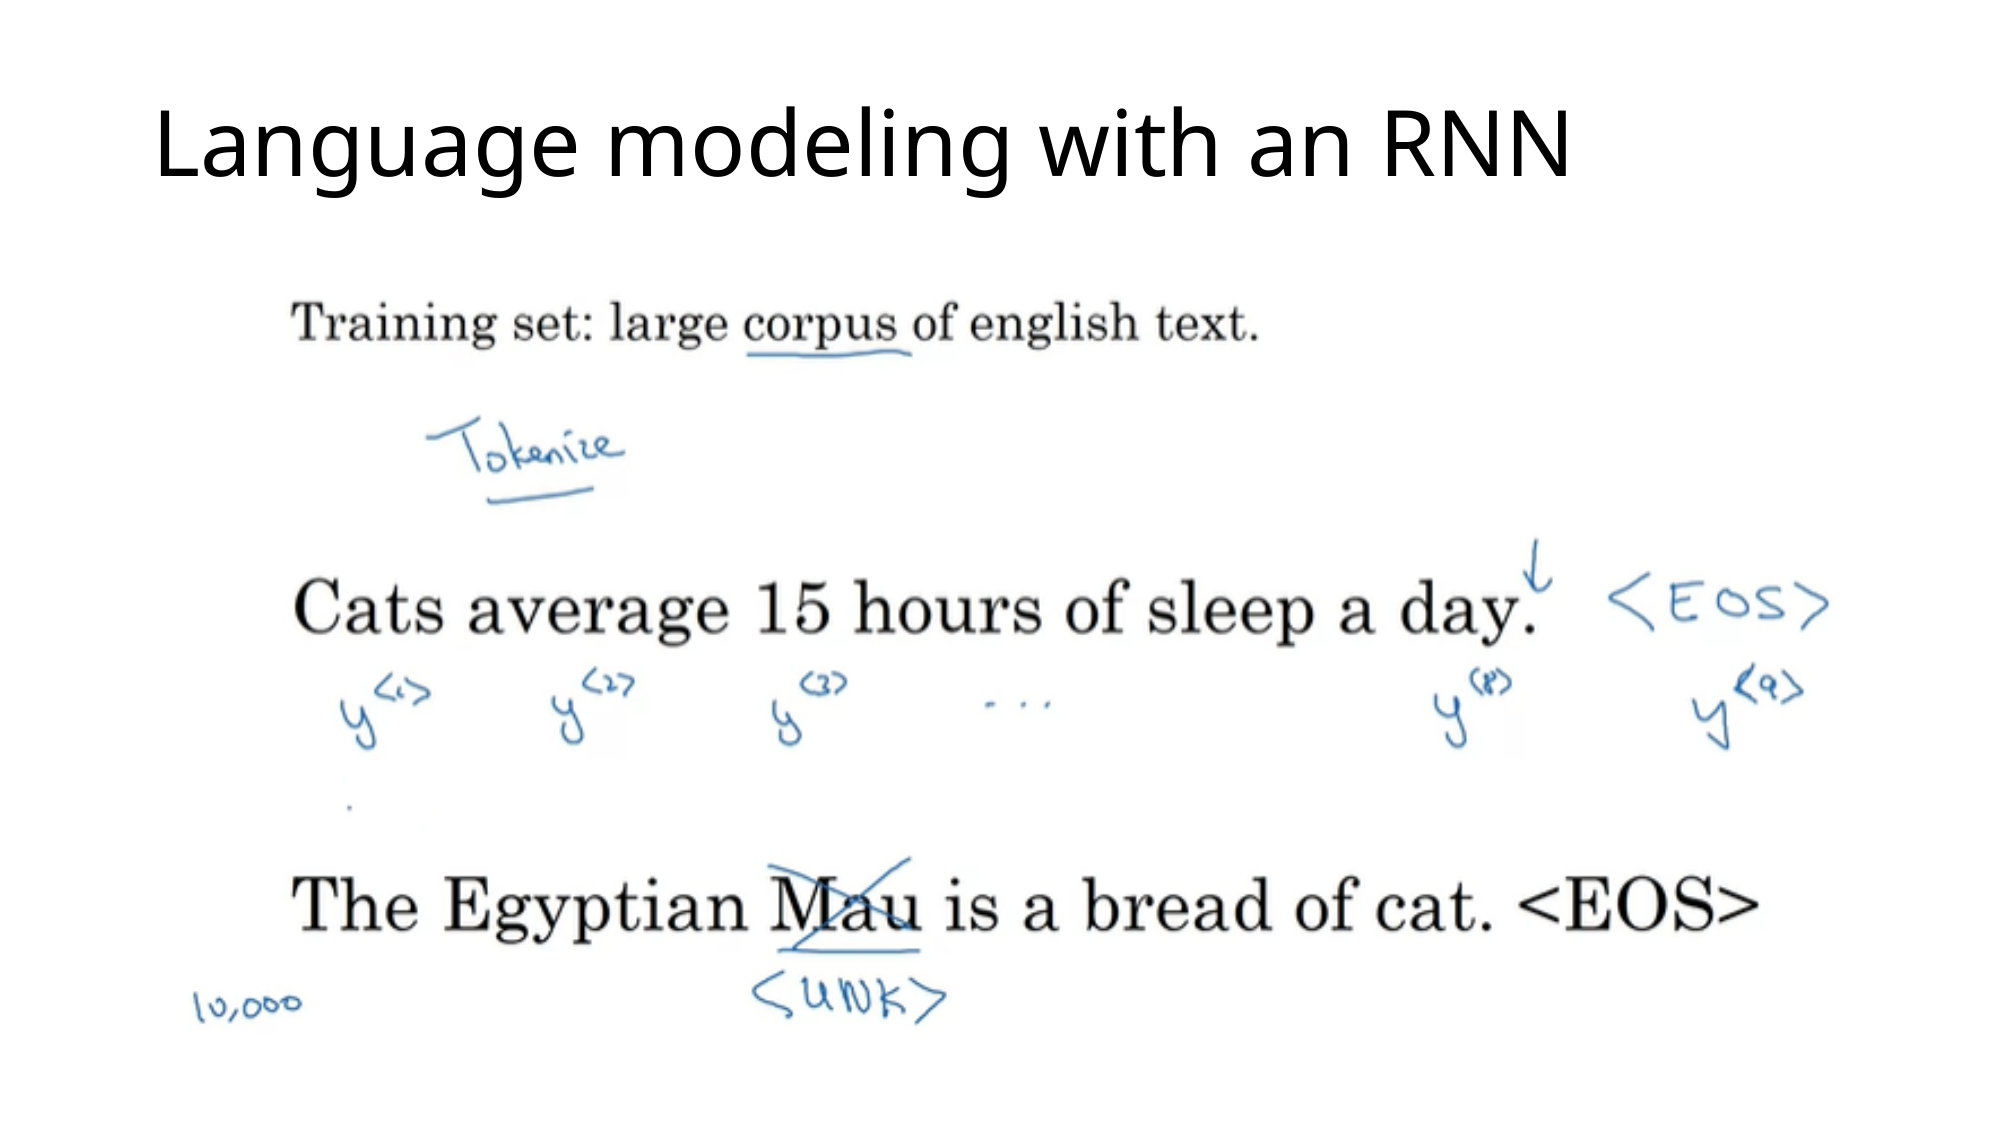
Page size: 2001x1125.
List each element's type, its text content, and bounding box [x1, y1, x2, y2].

picture [170, 269, 1863, 1034]
title Language modeling with an RNN [137, 59, 1863, 234]
